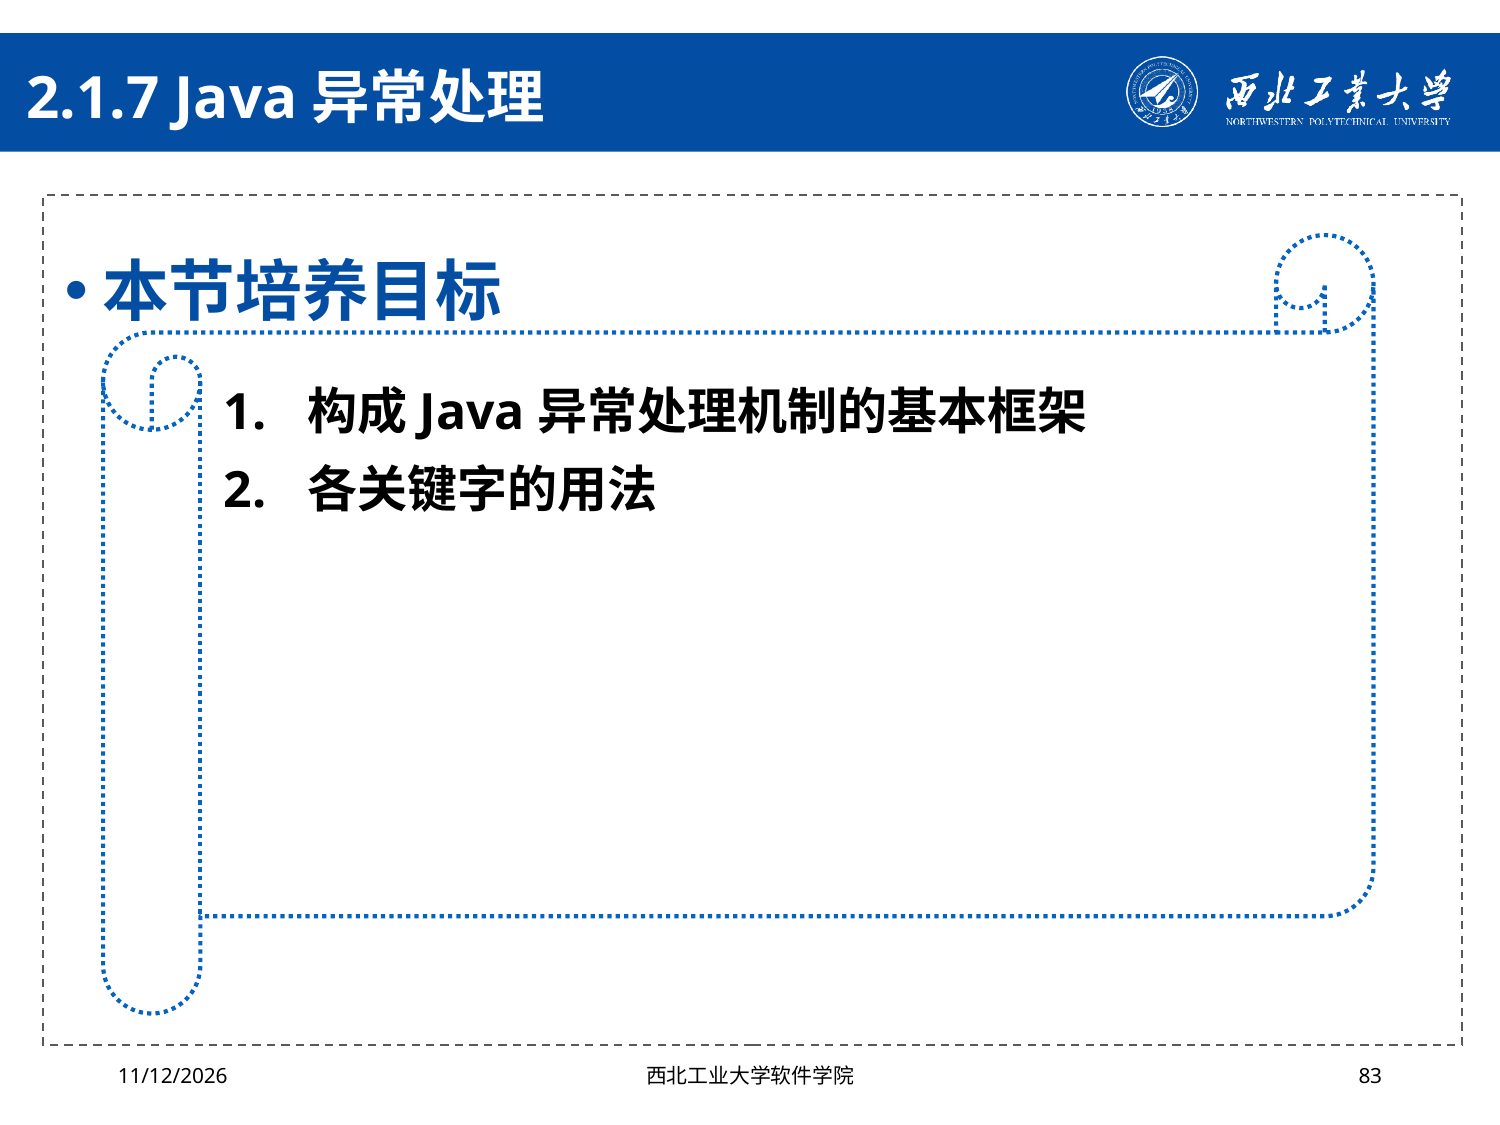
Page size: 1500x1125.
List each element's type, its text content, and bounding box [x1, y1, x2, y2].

slide_number 83 [1059, 1055, 1397, 1116]
footer 西北工业大学软件学院 [496, 1055, 1004, 1116]
list 本节培养目标 [49, 201, 1457, 1036]
text_box [103, 277, 1374, 1014]
picture [1126, 56, 1198, 127]
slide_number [103, 1055, 441, 1116]
picture [1226, 68, 1451, 125]
text_box 构成Java异常处理机制的基本框架 各关键字的用法 [208, 354, 1388, 525]
title 2.1.7 Java异常处理 [11, 49, 1115, 149]
